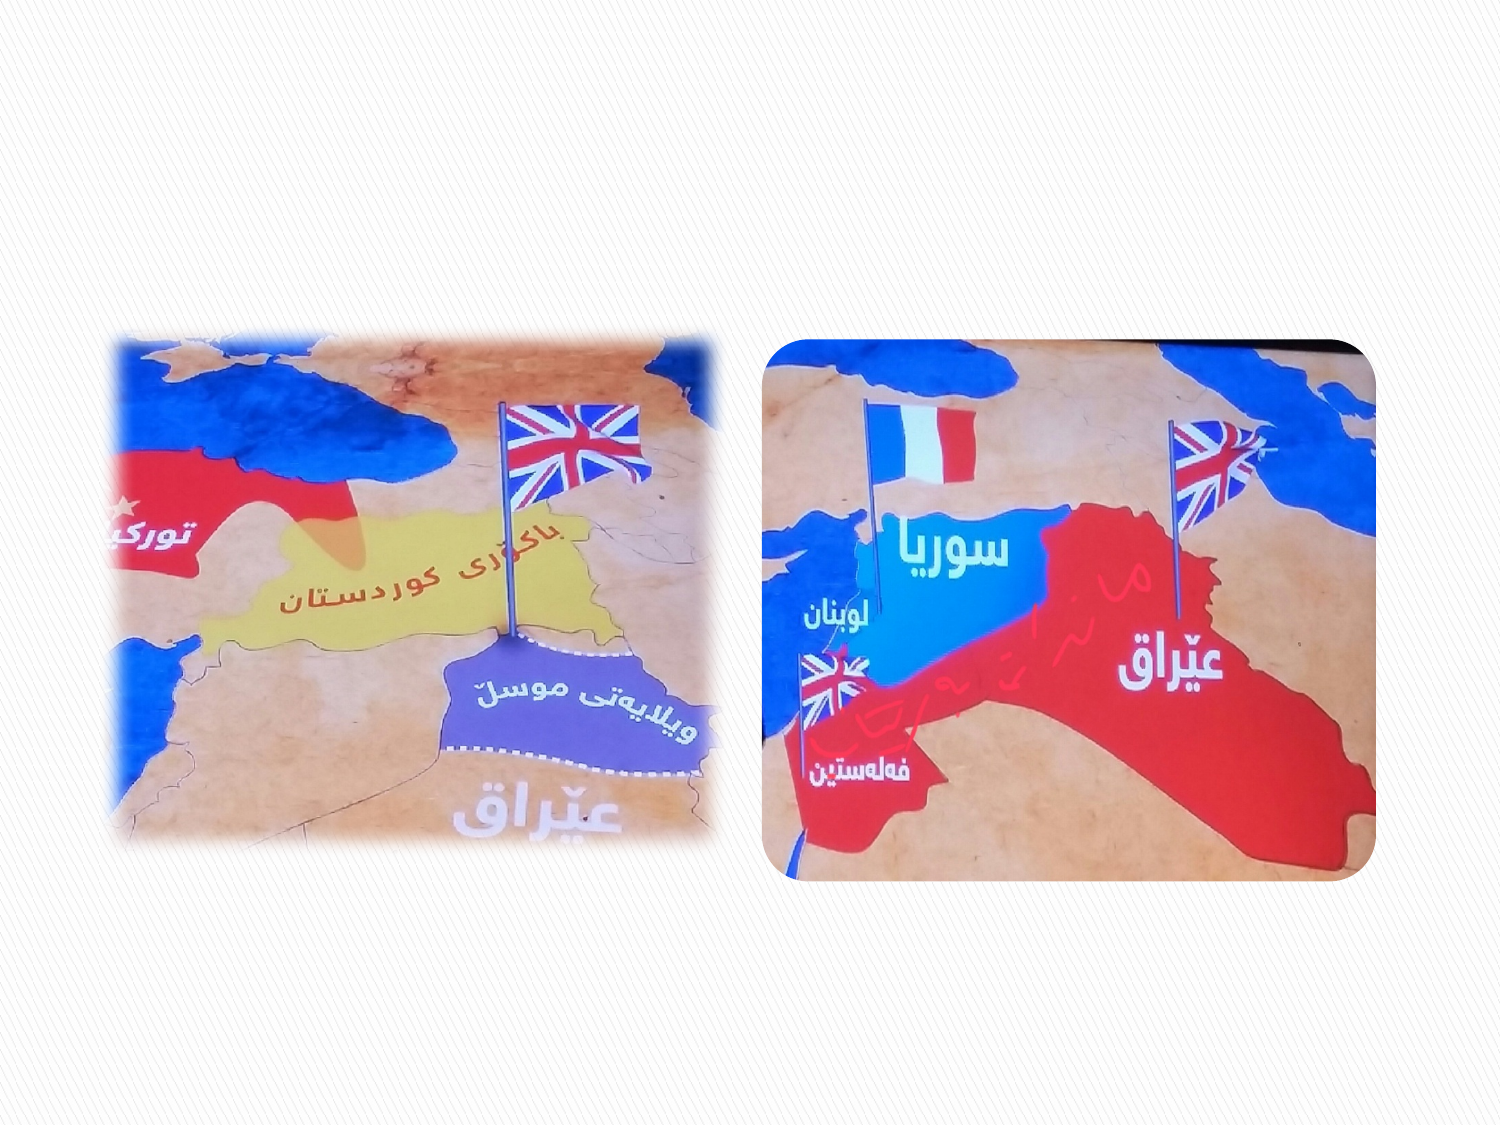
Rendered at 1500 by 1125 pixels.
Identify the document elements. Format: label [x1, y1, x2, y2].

list [761, 339, 1377, 882]
list [100, 323, 727, 858]
